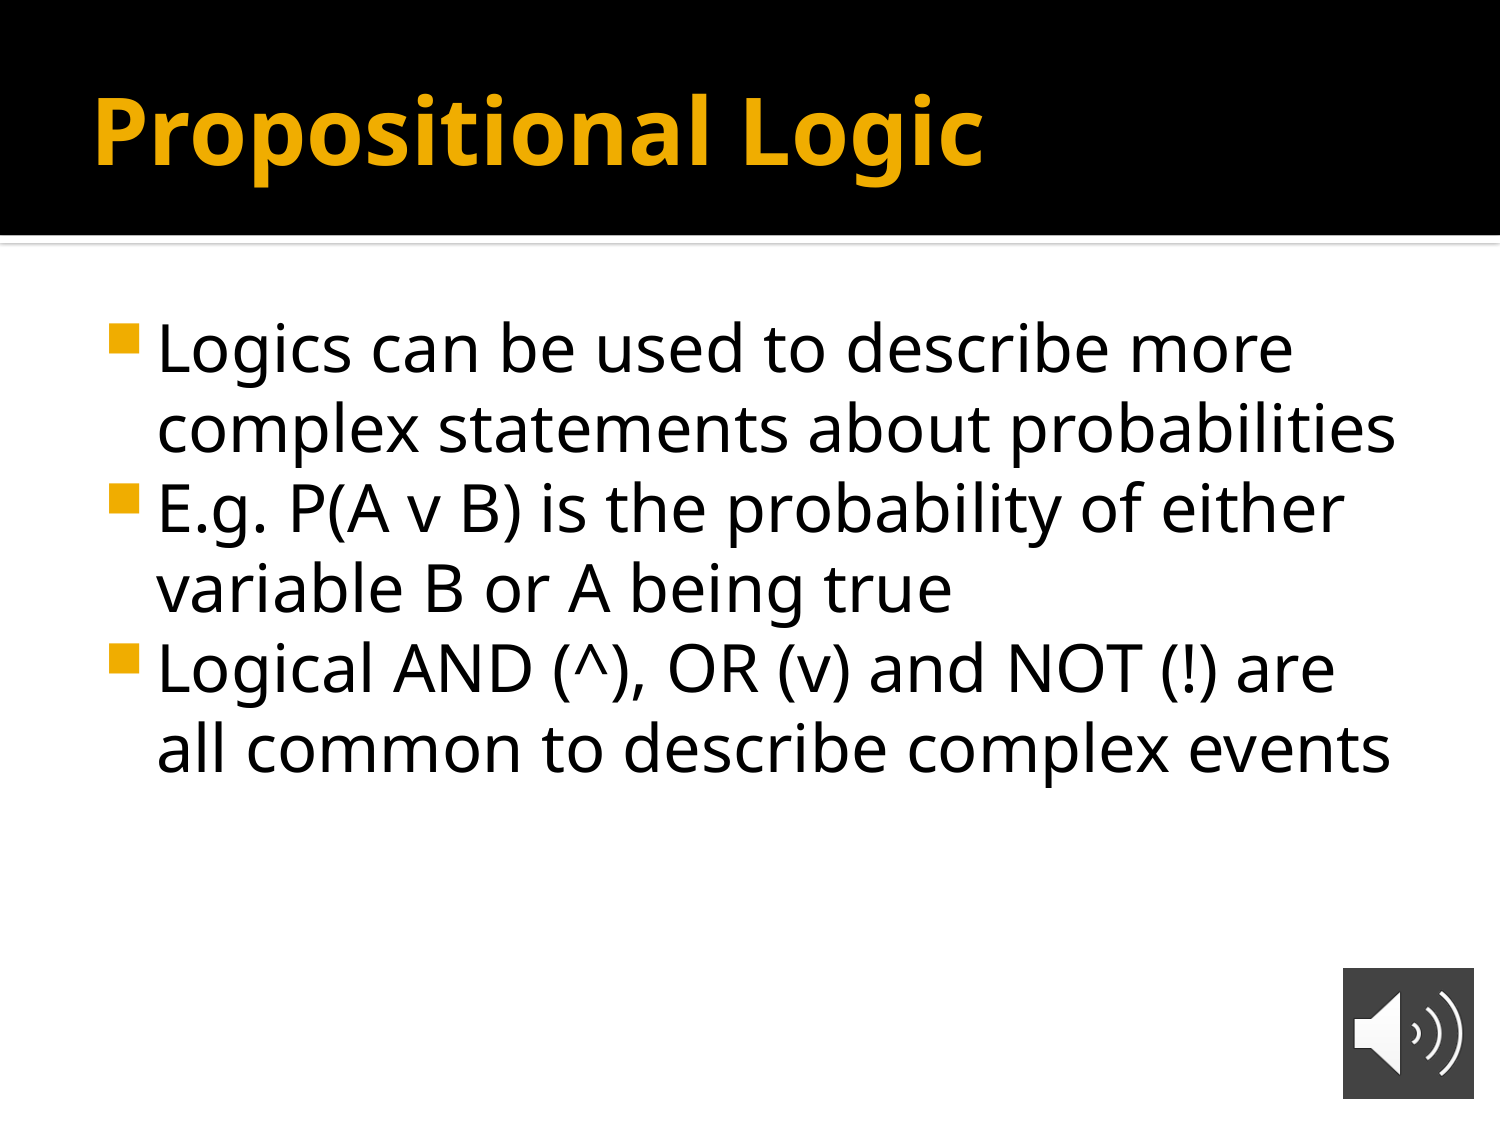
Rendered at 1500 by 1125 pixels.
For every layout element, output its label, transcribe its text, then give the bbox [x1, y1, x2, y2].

title Propositional Logic [75, 25, 1425, 231]
picture [1341, 966, 1475, 1100]
list Logics can be used to describe more complex statements about probabilities E.g. P(A v B) is the probability of either variable B or A being true Logical AND (^), OR (v) and NOT (!) are all common to describe complex events [75, 291, 1425, 1050]
